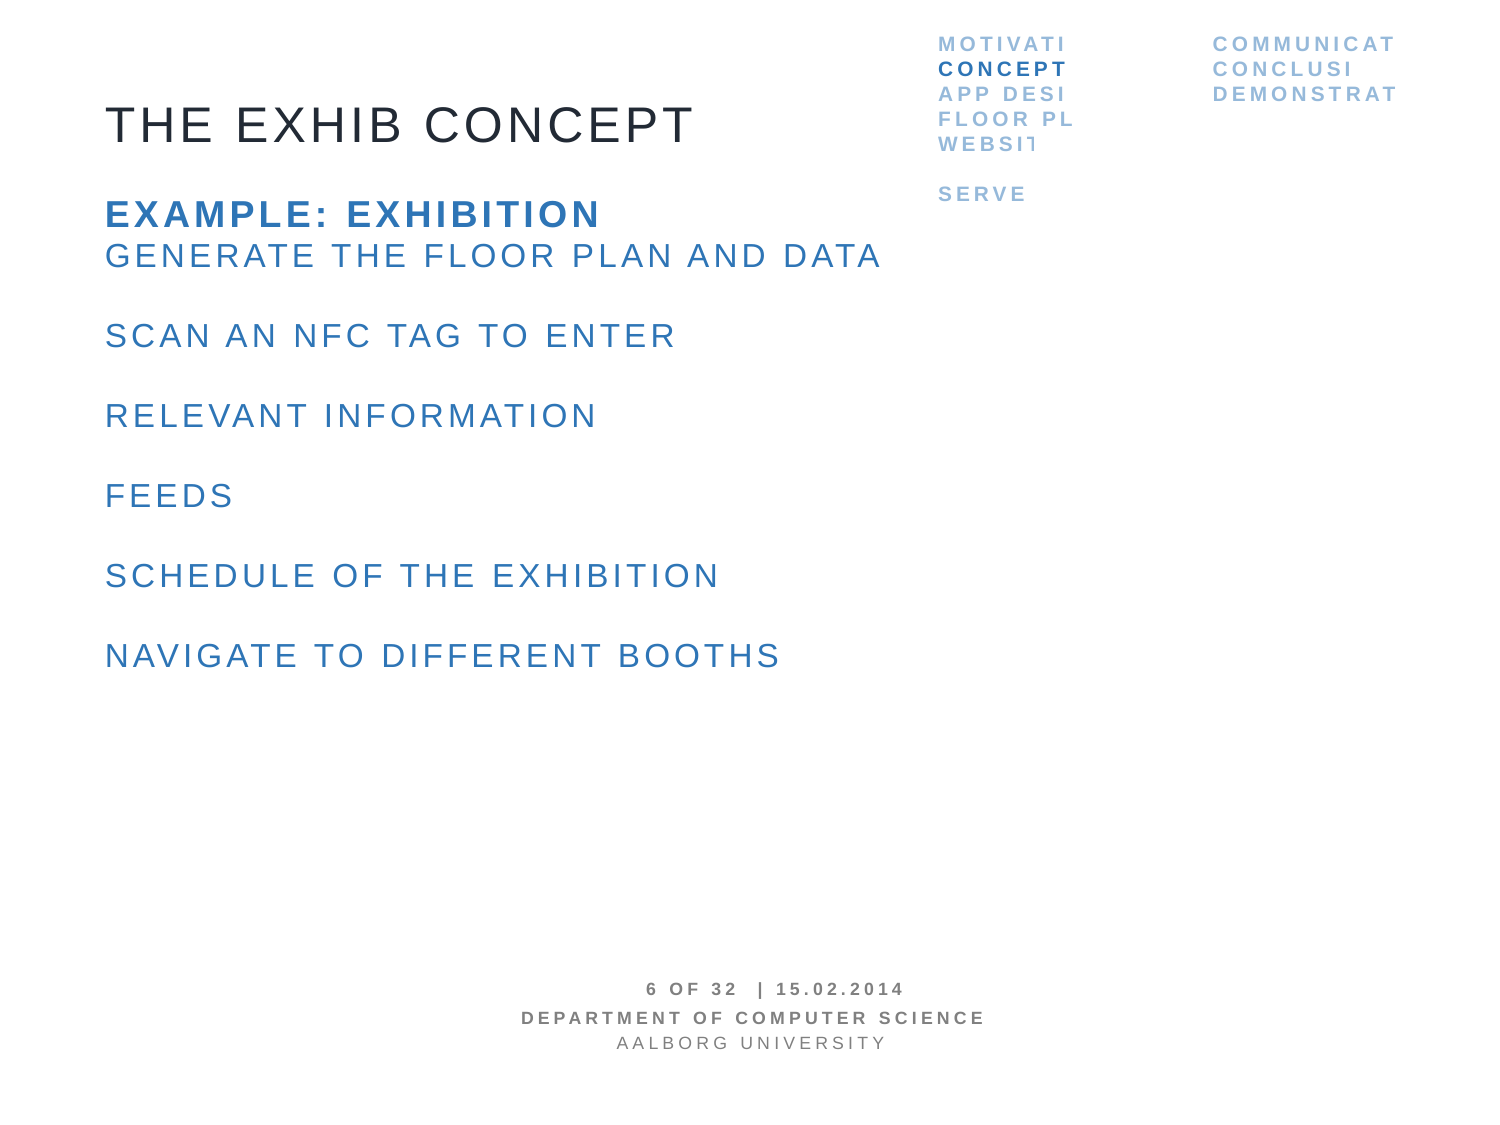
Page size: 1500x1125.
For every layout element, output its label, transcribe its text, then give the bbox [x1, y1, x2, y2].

text_box The exhib Concept [102, 92, 921, 153]
text_box Motivation concept App design Floor plan Website Server communication conclusion demonstration [921, 22, 1500, 234]
text_box Example: Exhibition generate the floor plan and data scan an NFC tag to enter relevant information Feeds schedule of the exhibition navigate to different booths [102, 189, 1125, 858]
text_box 6 OF 32 | 15.02.2014 [416, 976, 1130, 1000]
text_box Department of computer science AALBORG UNIVERSITy [449, 1006, 1055, 1056]
